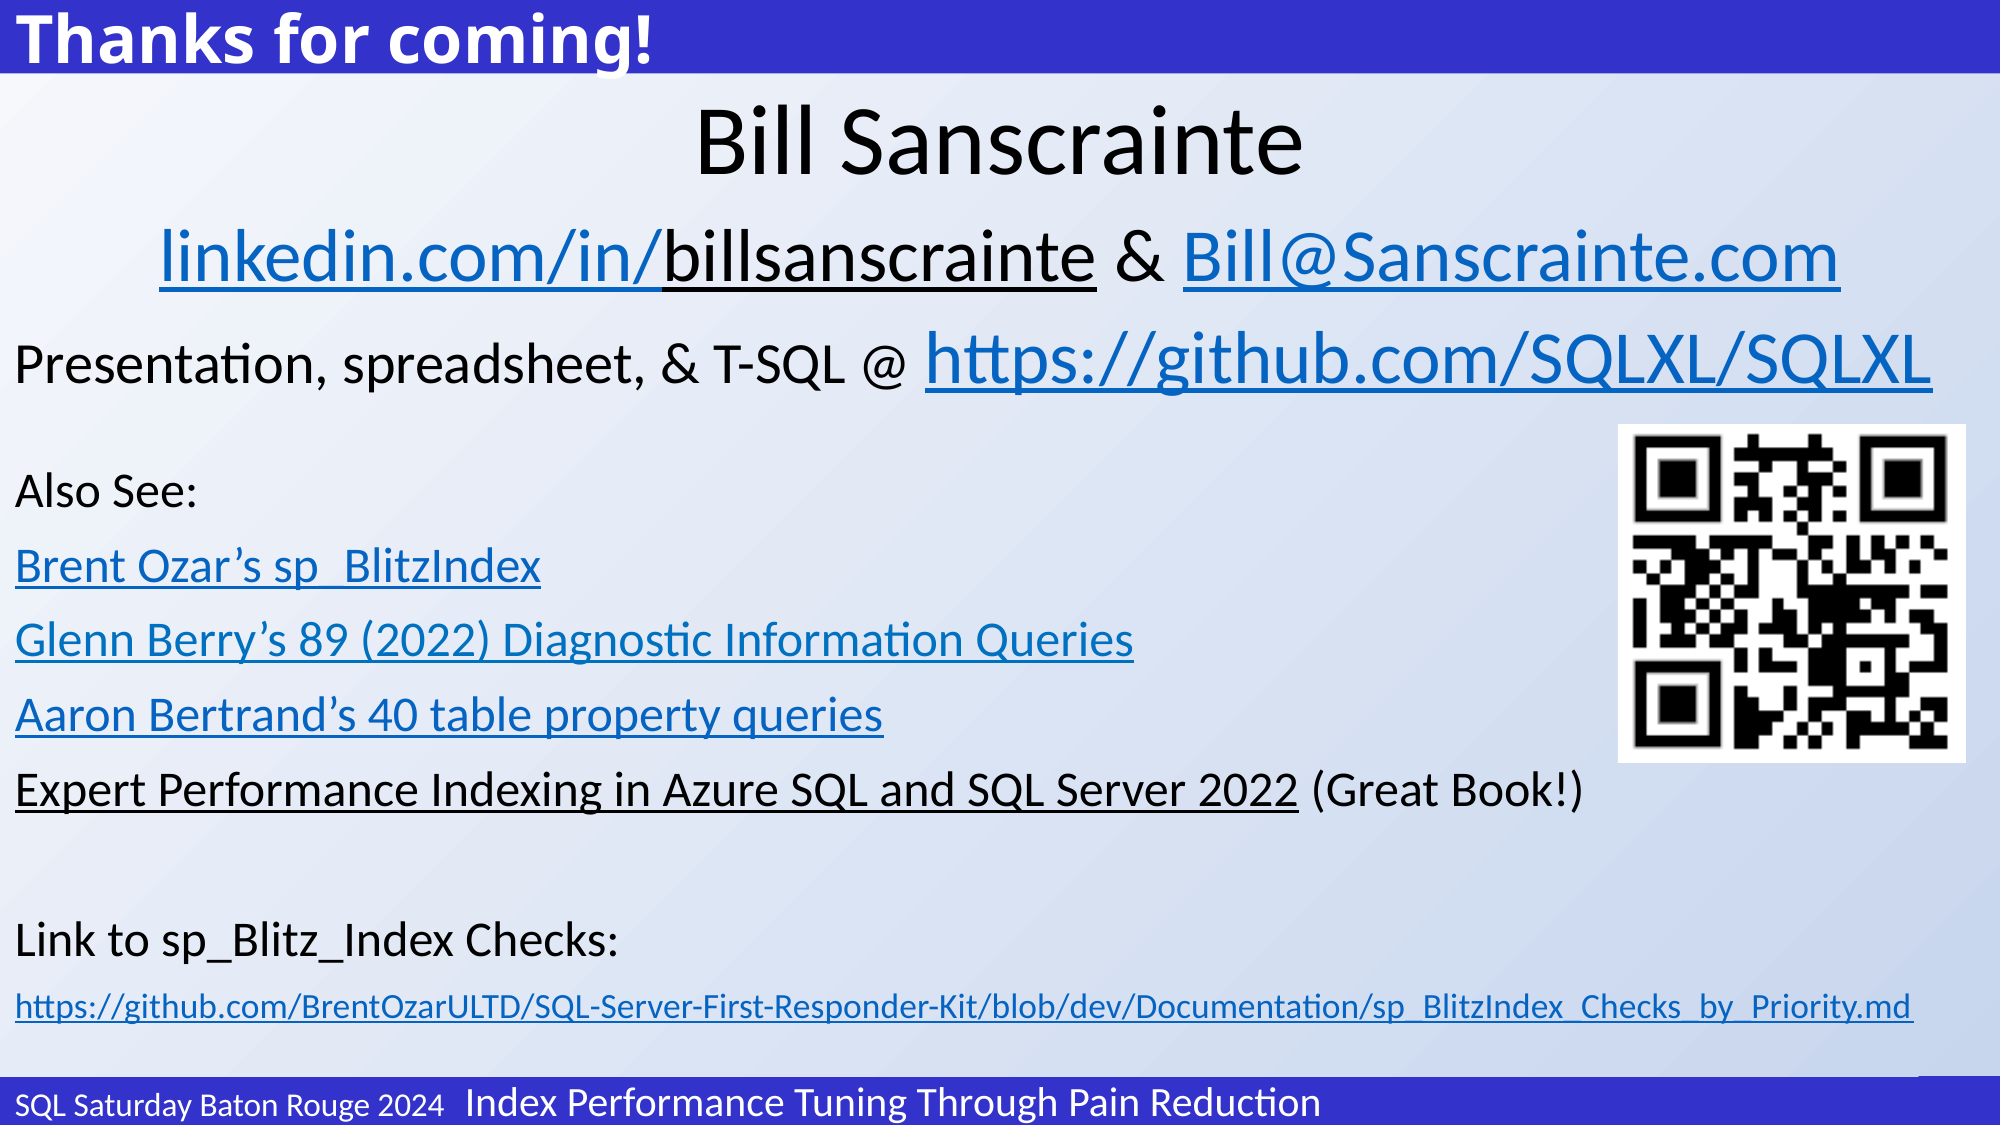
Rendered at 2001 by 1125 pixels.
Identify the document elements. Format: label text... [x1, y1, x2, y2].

picture [1617, 424, 1966, 763]
title Thanks for coming! [0, 0, 2000, 74]
list Bill Sanscrainte linkedin.com/in/billsanscrainte & Bill@Sanscrainte.com Presentation, spreadsheet, & T-SQL @ https://github.com/SQLXL/SQLXL Also See: Brent Ozar’s sp_BlitzIndex Glenn Berry’s 89 (2022) Diagnostic Information Queries Aaron Bertrand’s 40 table property queries Expert Performance Indexing in Azure SQL and SQL Server 2022 (Great Book!) Link to sp_Blitz_Index Checks: https://github.com/BrentOzarULTD/SQL-Server-First-Responder-Kit/blob/dev/Documentation/sp_BlitzIndex_Checks_by_Priority.md [0, 74, 2000, 1077]
